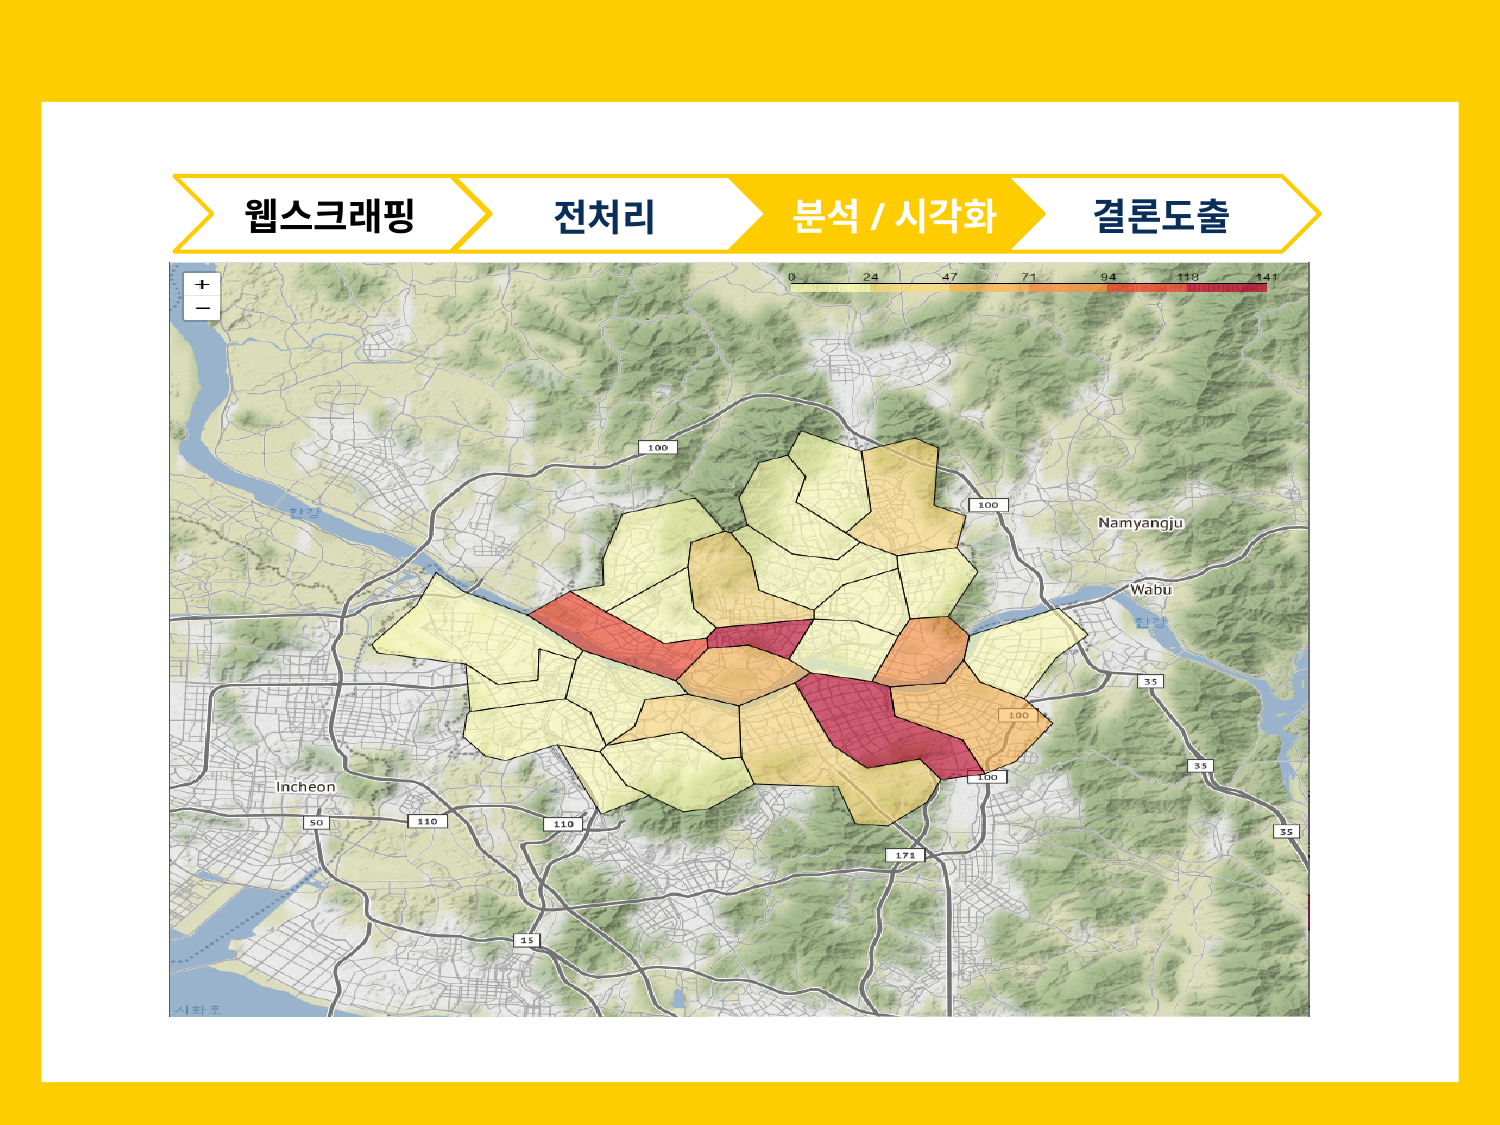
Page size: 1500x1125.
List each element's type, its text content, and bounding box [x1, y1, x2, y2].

text_box [172, 173, 486, 254]
text_box [1003, 173, 1322, 254]
text_box 결론도출 [1062, 185, 1262, 246]
text_box 분석/시각화 [772, 185, 1018, 246]
text_box [450, 173, 770, 254]
text_box [1018, 193, 1039, 234]
text_box 웹스크래핑 [209, 185, 453, 246]
picture [169, 262, 1310, 1018]
text_box [39, 100, 1461, 1084]
text_box 전처리 [524, 187, 686, 247]
text_box [730, 173, 1010, 254]
